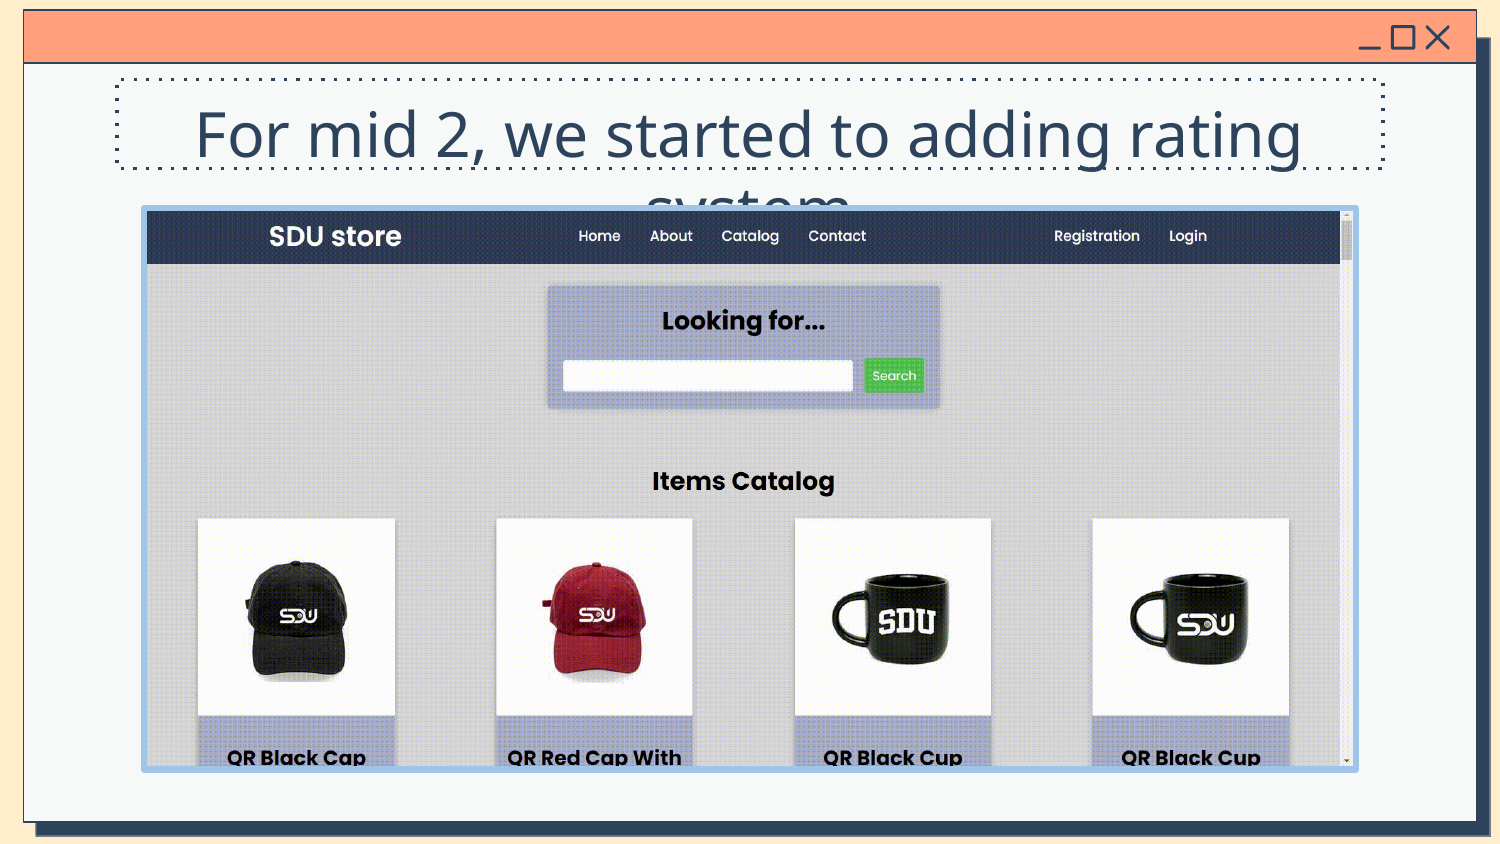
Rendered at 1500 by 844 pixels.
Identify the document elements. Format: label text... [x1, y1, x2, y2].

title For mid 2, we started to adding rating system [115, 78, 1385, 170]
picture [146, 210, 1353, 767]
